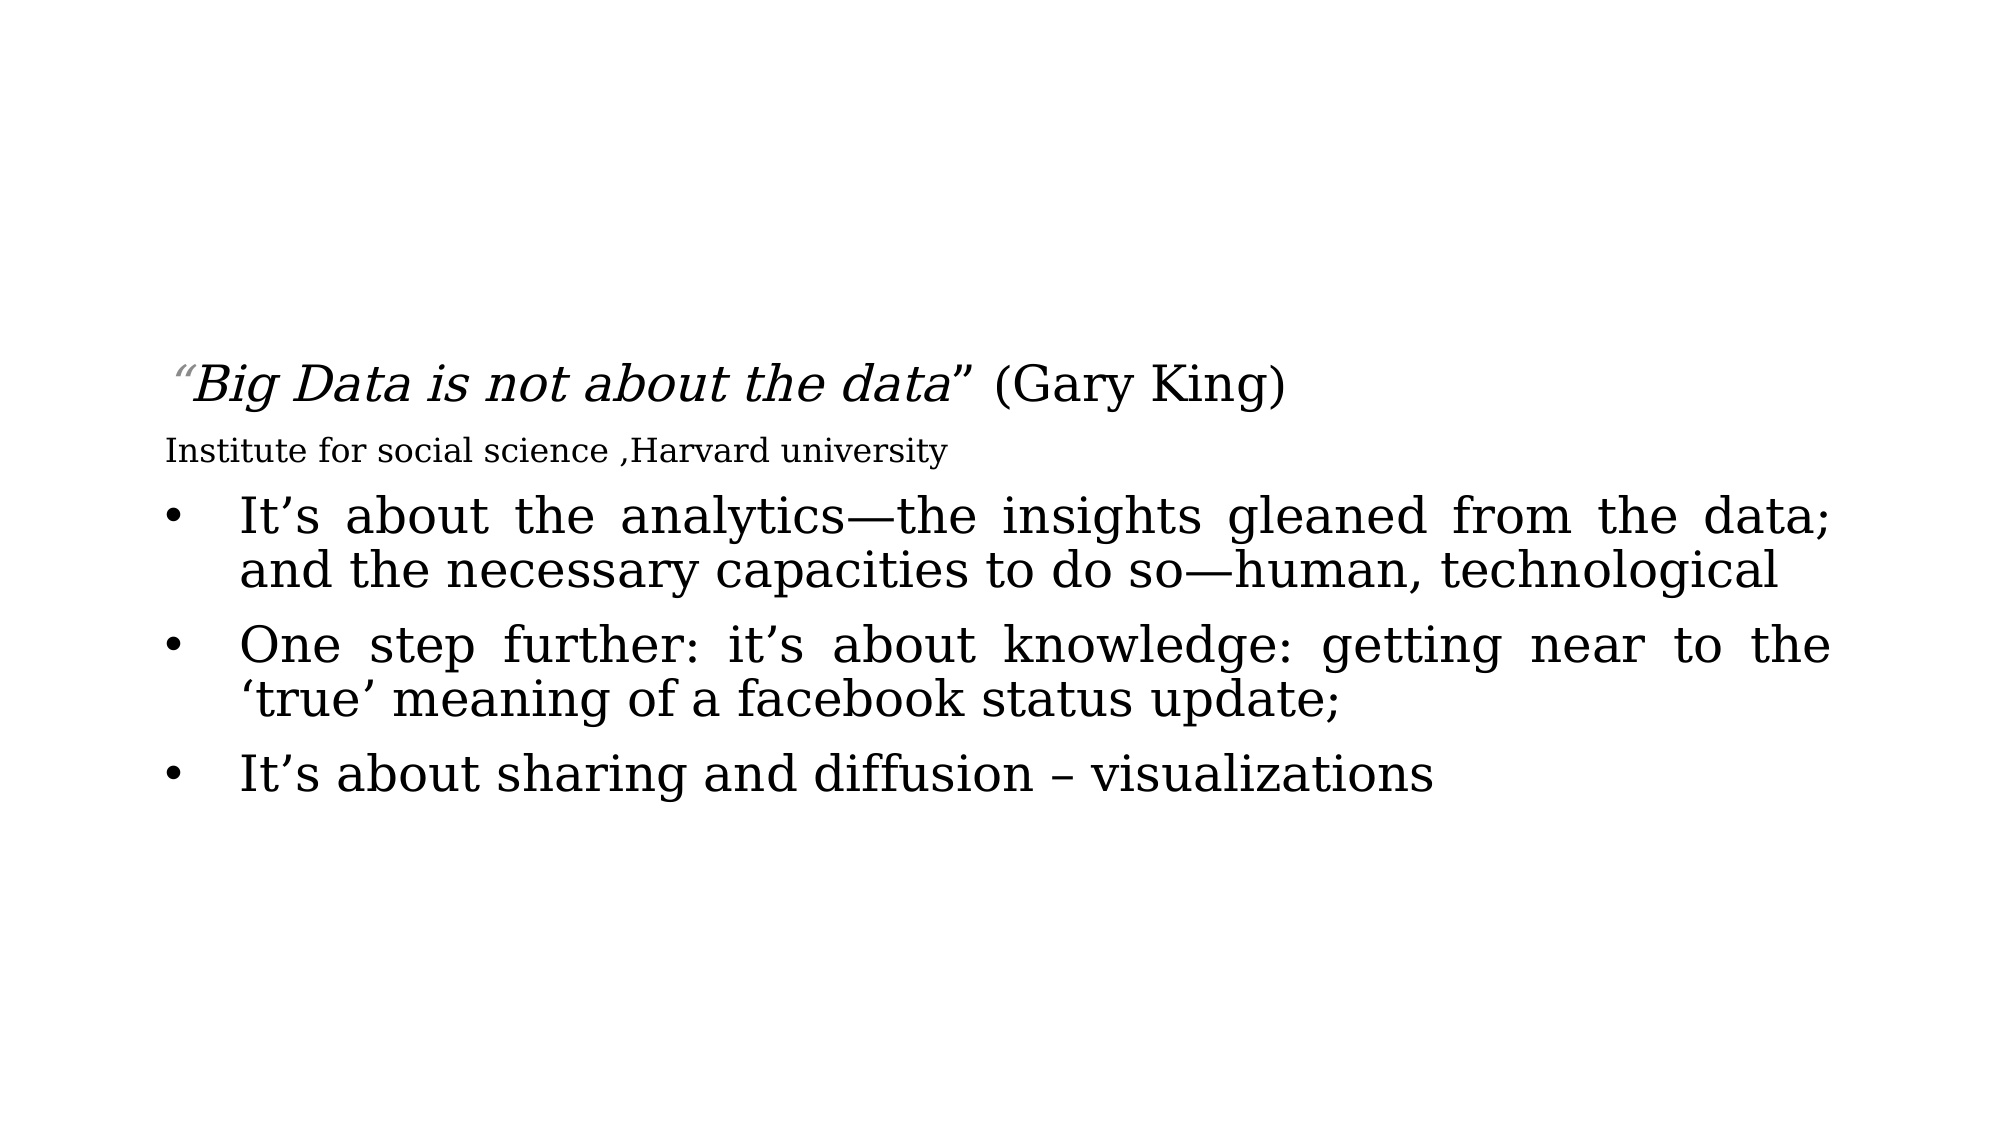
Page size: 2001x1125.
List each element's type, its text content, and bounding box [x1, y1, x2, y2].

list “Big Data is not about the data” (Gary King) Institute for social science ,Harvard university It’s about the analytics—the insights gleaned from the data; and the necessary capacities to do so—human, technological One step further: it’s about knowledge: getting near to the ‘true’ meaning of a facebook status update; It’s about sharing and diffusion – visualizations [149, 270, 1848, 996]
